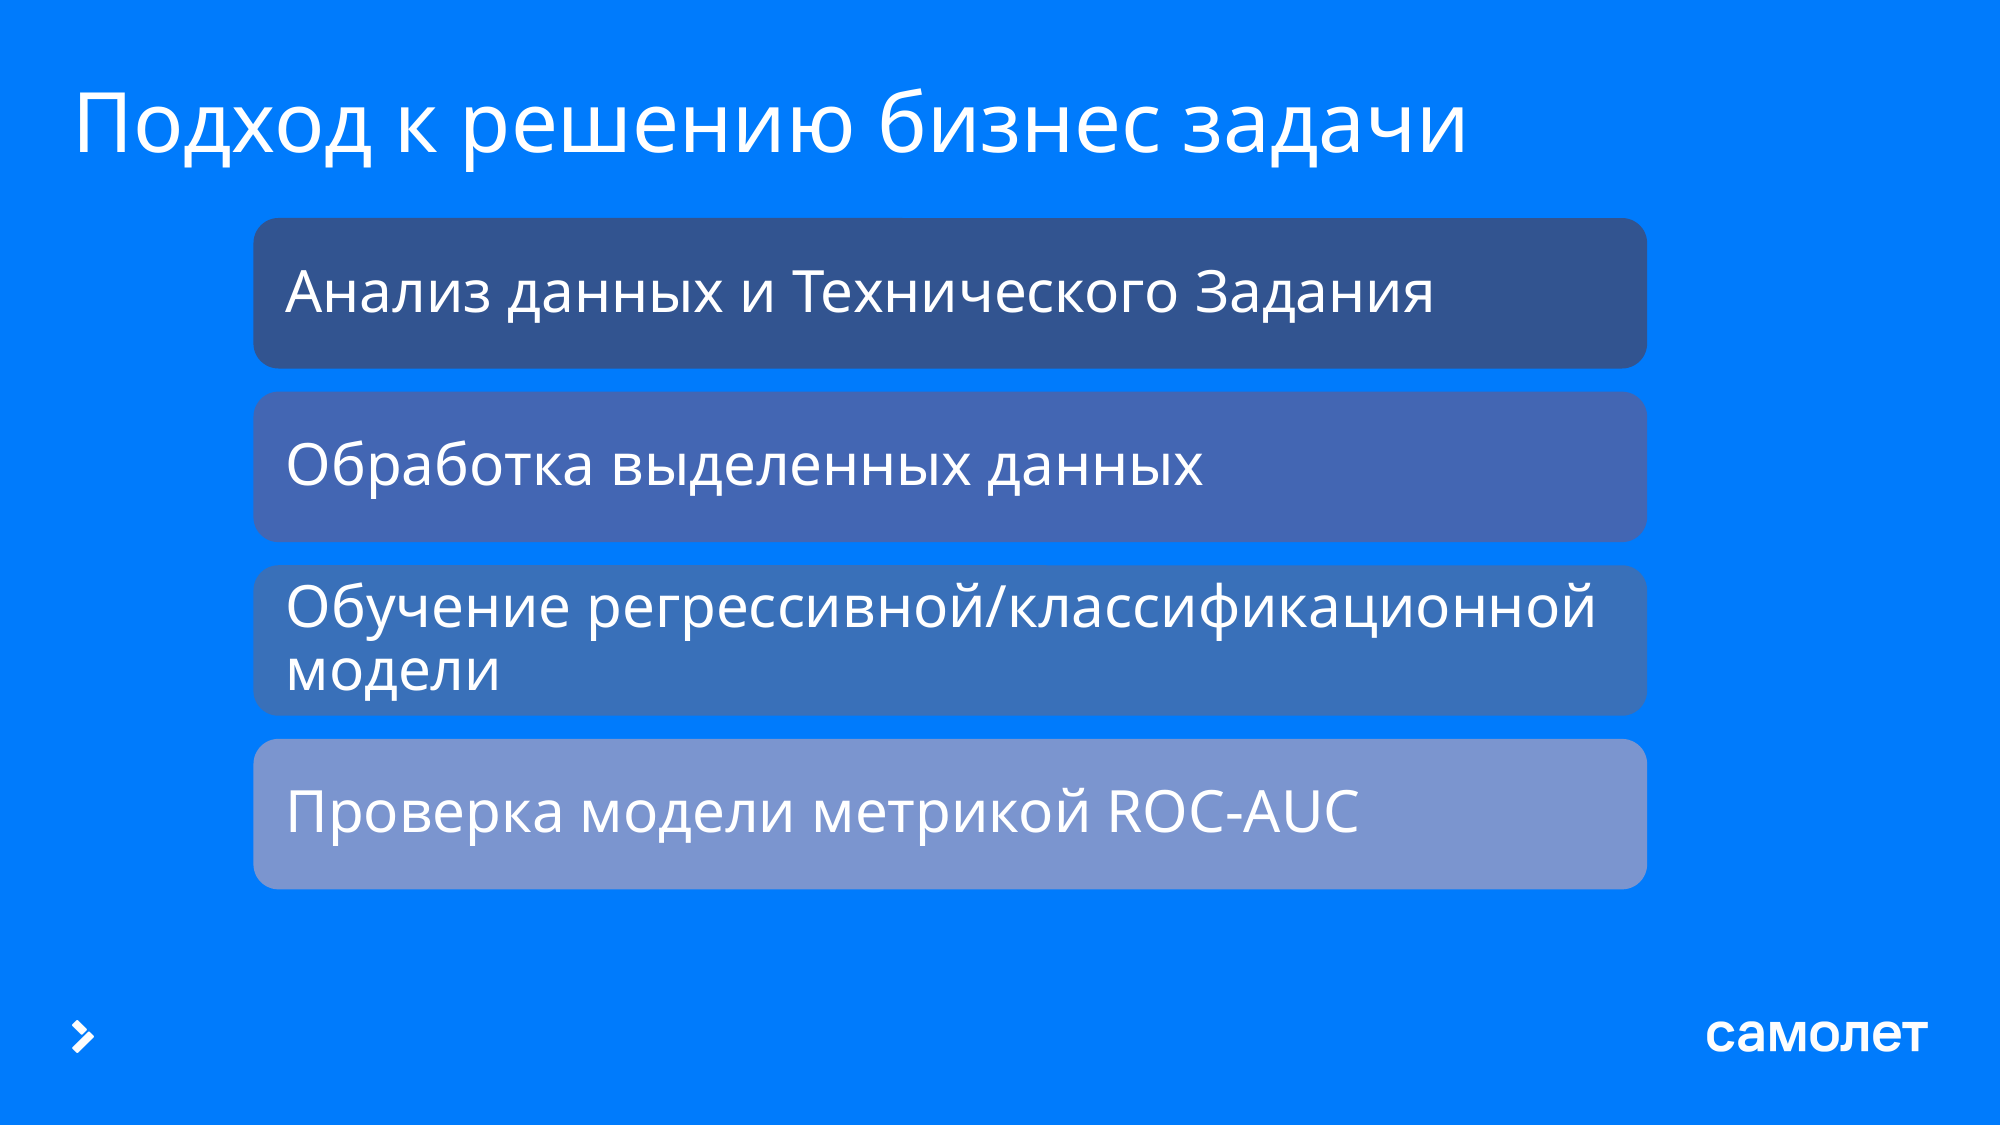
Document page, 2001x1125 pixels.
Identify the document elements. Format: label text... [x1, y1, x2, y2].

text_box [253, 217, 1648, 891]
picture [1707, 1021, 1928, 1052]
title Подход к решению бизнес задачи [72, 71, 1928, 180]
picture [72, 1020, 94, 1053]
